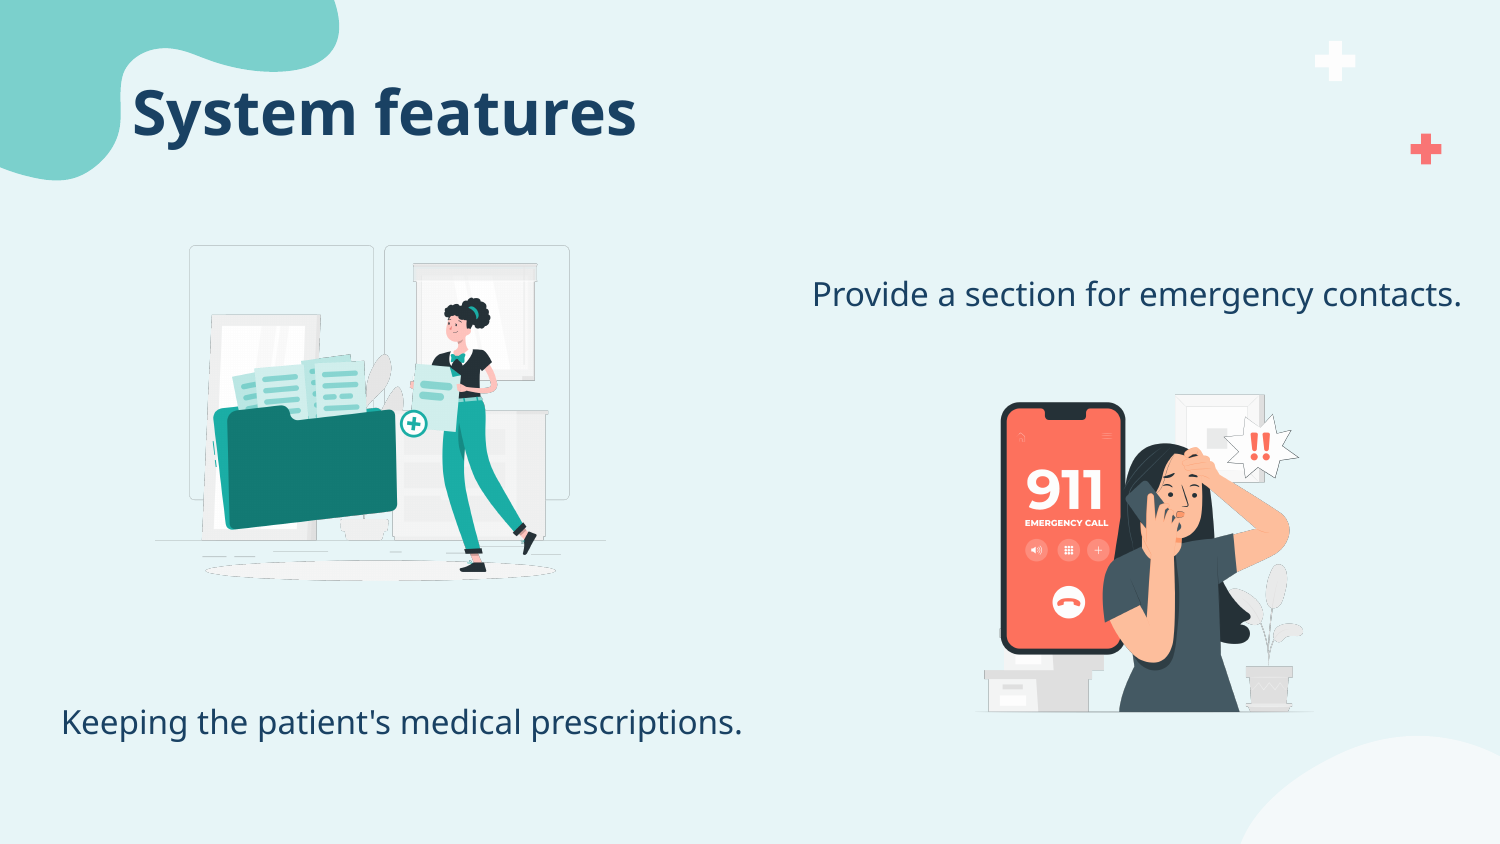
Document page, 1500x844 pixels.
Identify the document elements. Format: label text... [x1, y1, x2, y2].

subtitle Keeping the patient's medical prescriptions. [45, 666, 904, 844]
picture [957, 364, 1331, 738]
text_box [0, 0, 340, 181]
picture [155, 196, 606, 647]
title System features [116, 58, 1383, 153]
text_box Provide a section for emergency contacts. [796, 238, 1492, 329]
